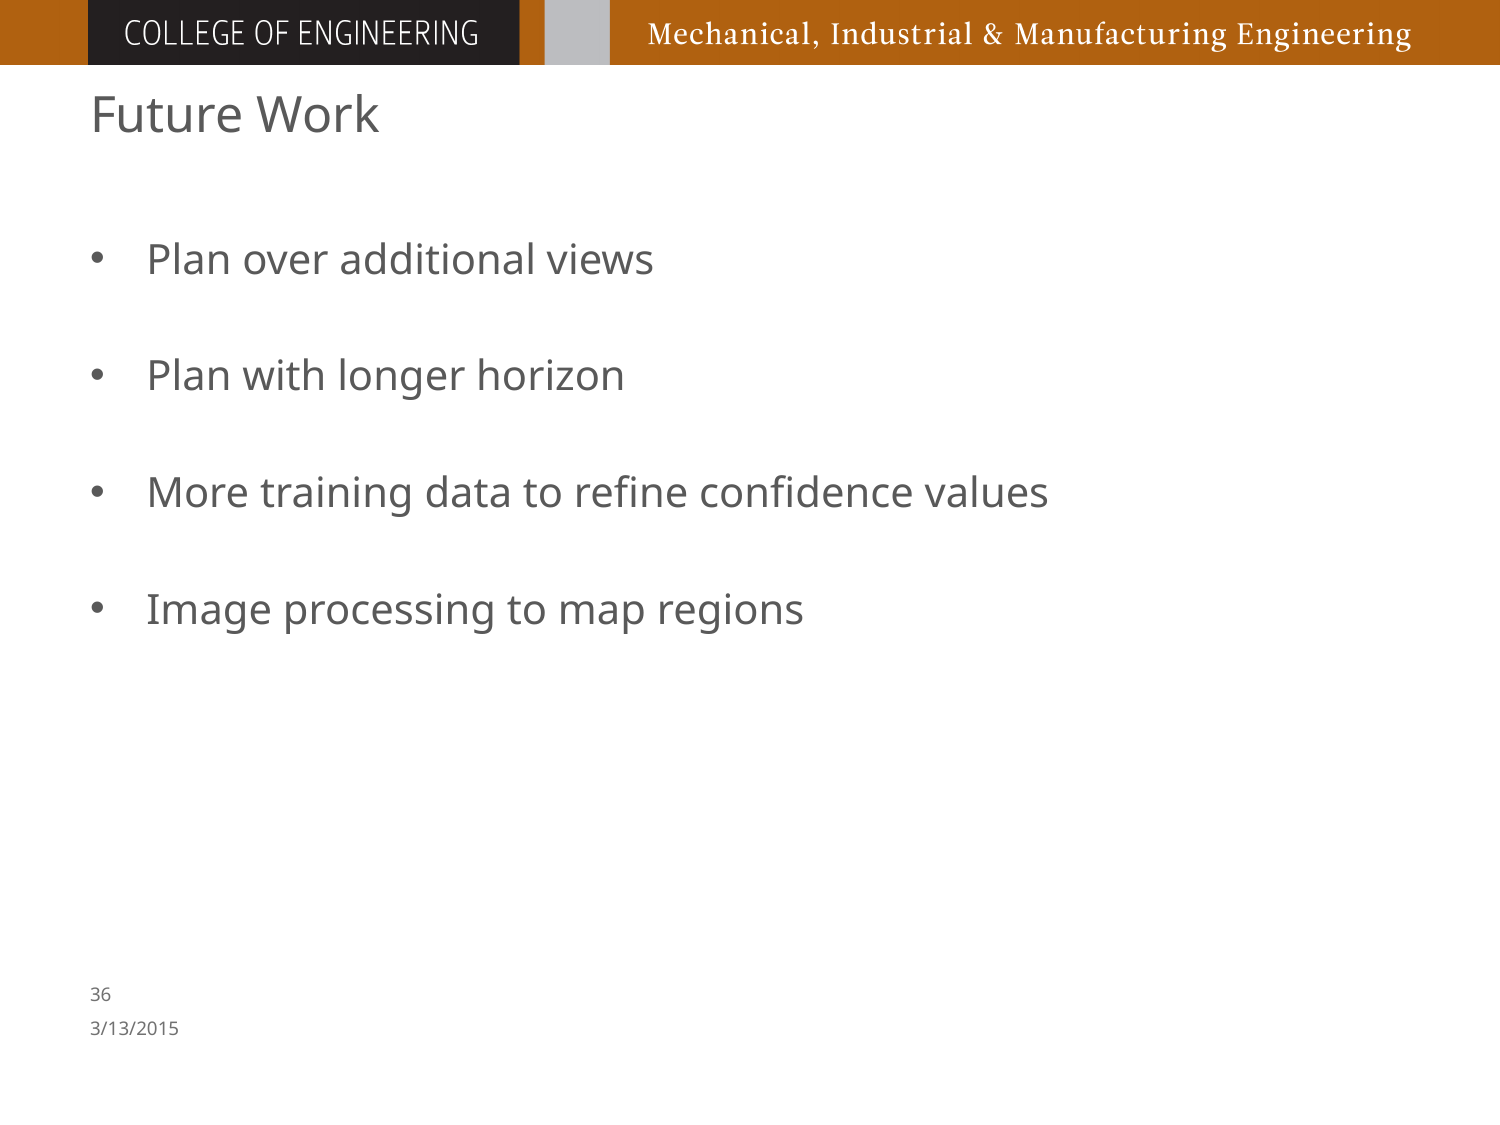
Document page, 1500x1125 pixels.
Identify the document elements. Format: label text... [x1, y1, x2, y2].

slide_number 35 [75, 982, 135, 1013]
title Future Work [75, 75, 1425, 188]
list Plan over additional views Plan with longer horizon More training data to refine confidence values Image processing to map regions [75, 224, 1425, 938]
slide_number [75, 1012, 375, 1043]
picture [0, 0, 1500, 65]
